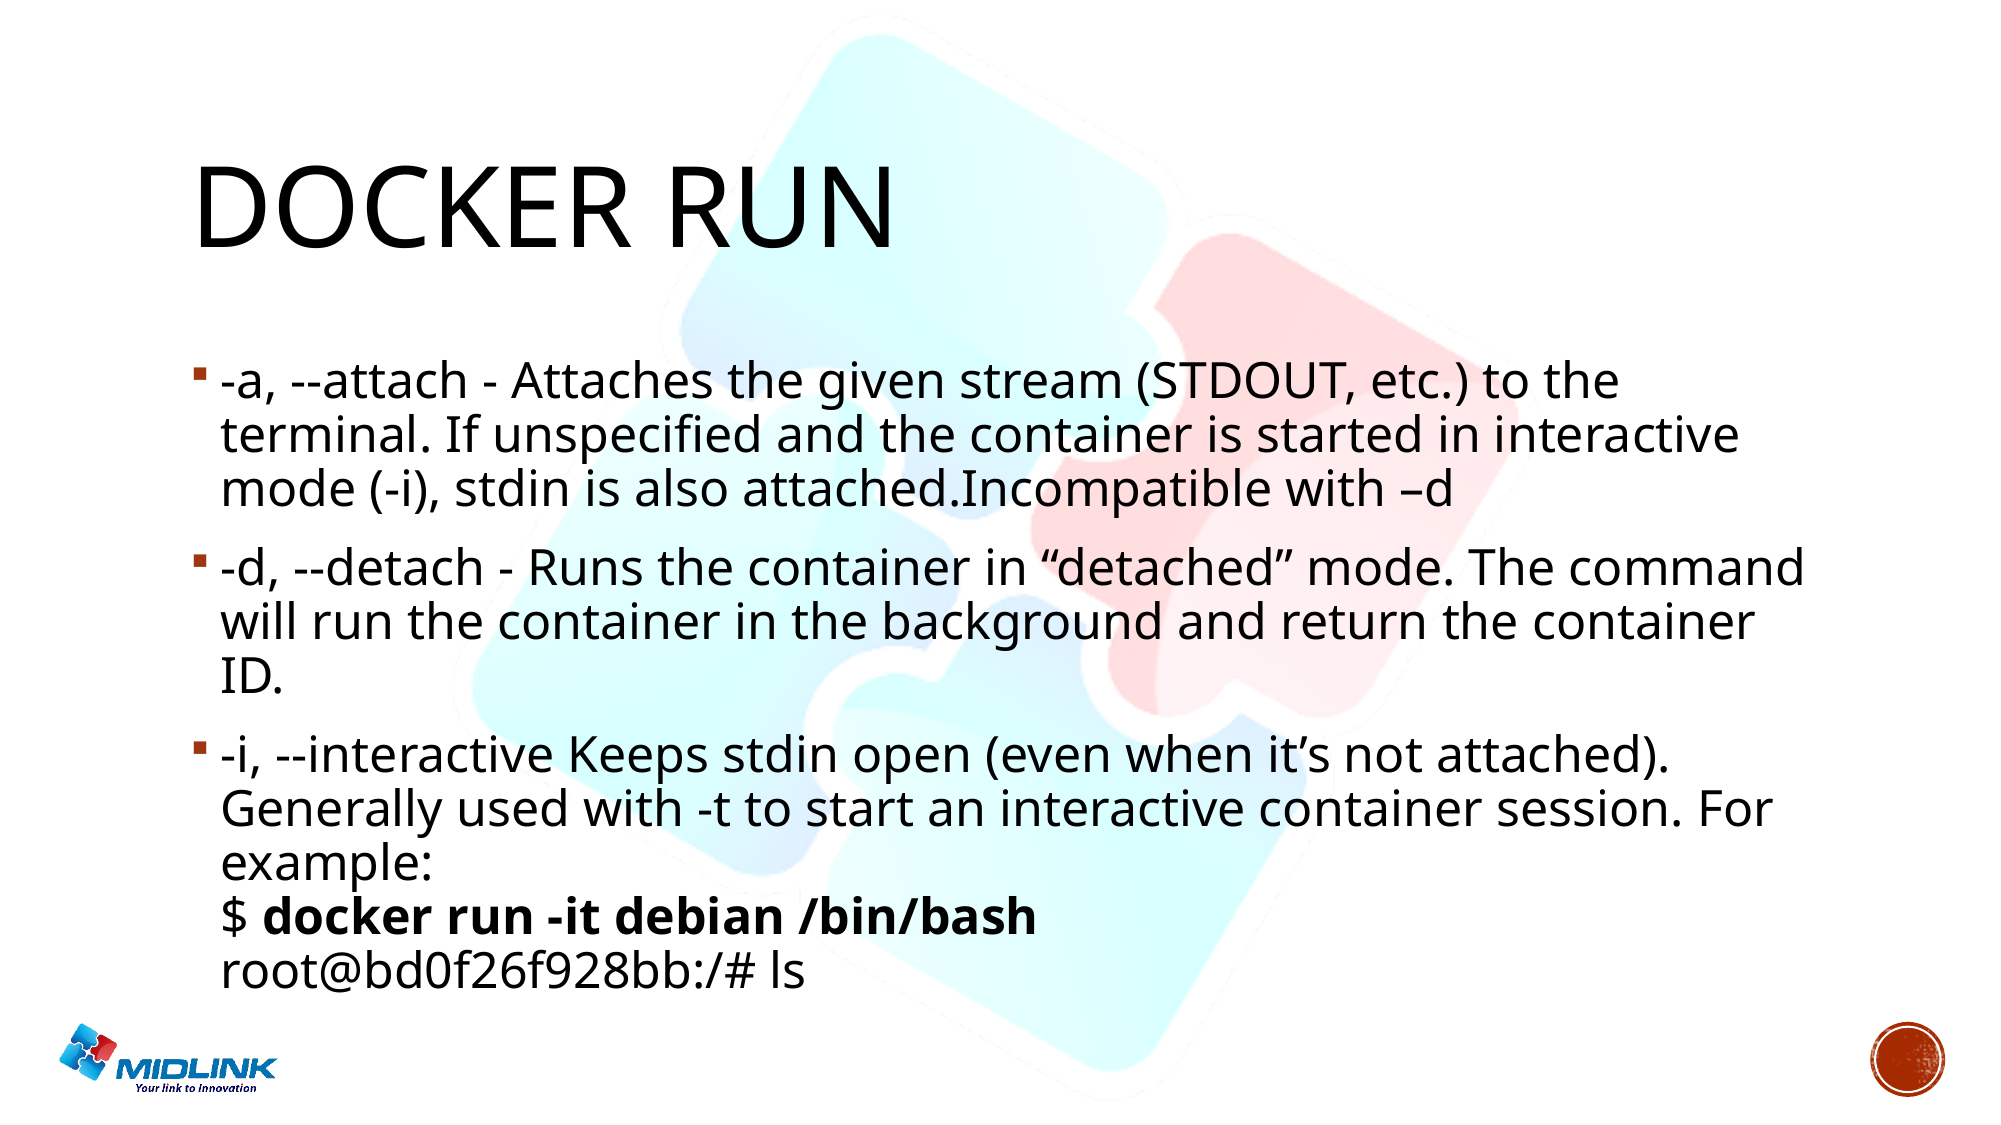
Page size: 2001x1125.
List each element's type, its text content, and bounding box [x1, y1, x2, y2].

title Docker run [175, 79, 1826, 344]
picture [49, 1017, 287, 1096]
list -a, --attach - Attaches the given stream (STDOUT, etc.) to the terminal. If unspecified and the container is started in interactive mode (-i), stdin is also attached.Incompatible with –d -d, --detach - Runs the container in “detached” mode. The command will run the container in the background and return the container ID. -i, --interactive Keeps stdin open (even when it’s not attached). Generally used with -t to start an interactive container session. For example: $ docker run -it debian /bin/bash root@bd0f26f928bb:/# ls [175, 348, 1826, 1013]
